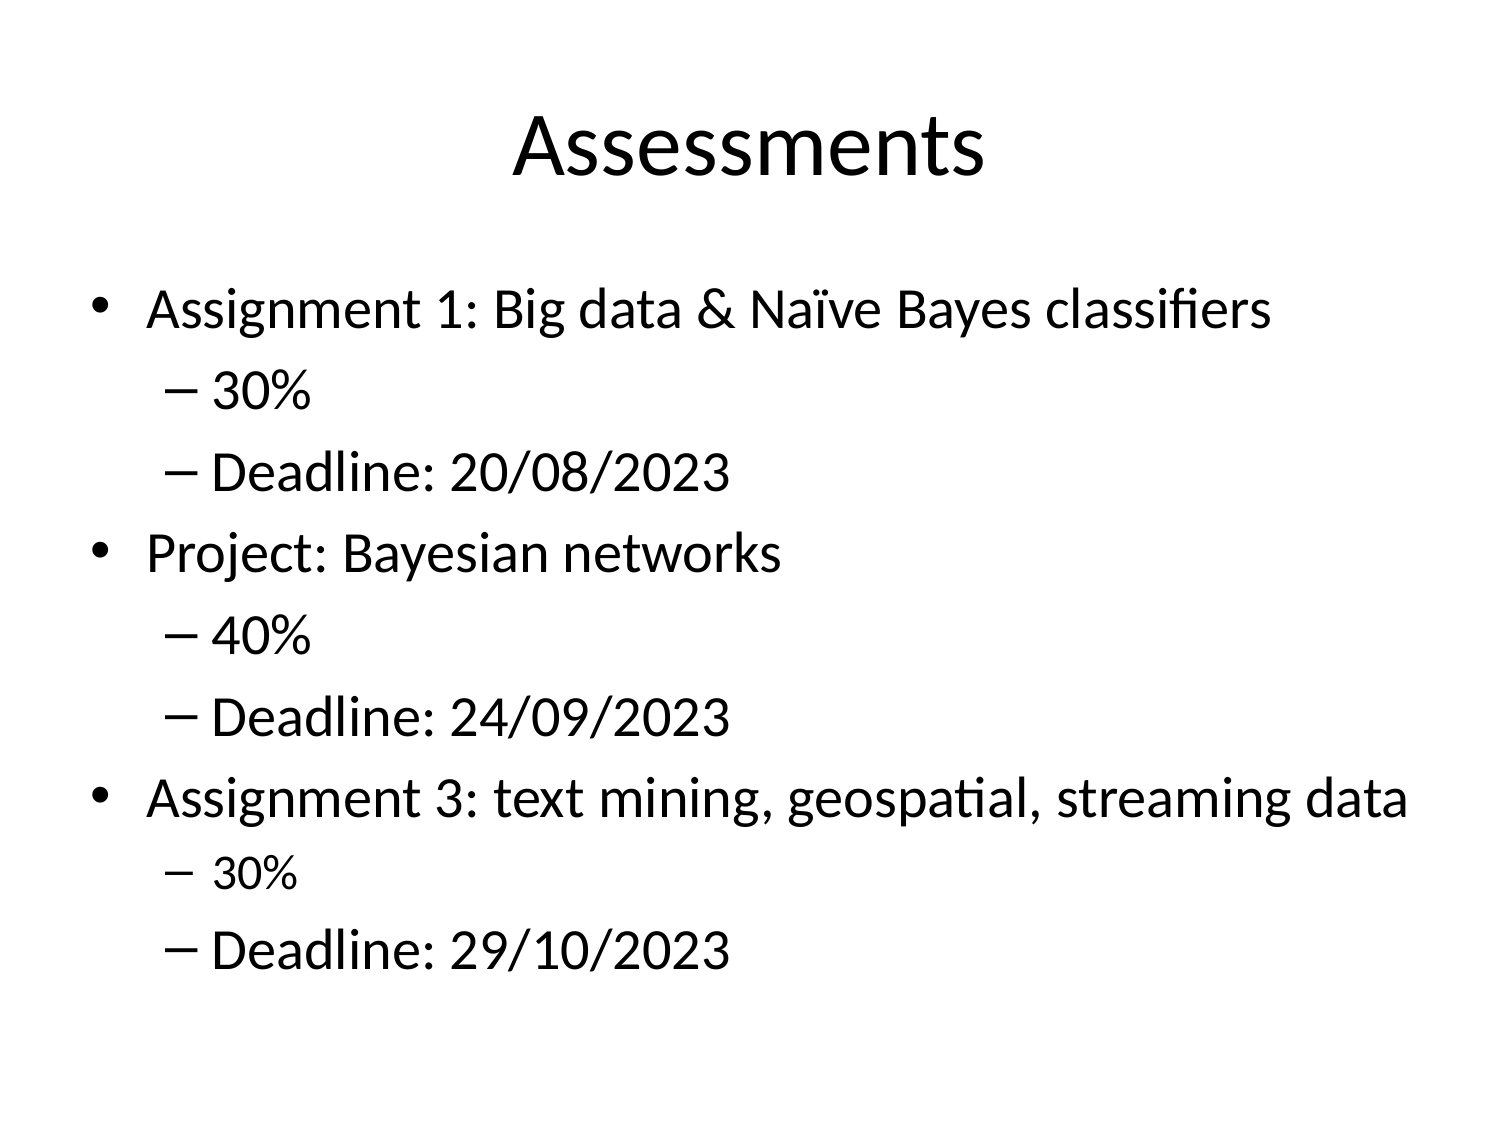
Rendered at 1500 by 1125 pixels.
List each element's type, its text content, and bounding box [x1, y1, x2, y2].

title Assessments [75, 45, 1425, 233]
list Assignment 1: Big data & Naïve Bayes classifiers 30% Deadline: 20/08/2023 Project: Bayesian networks 40% Deadline: 24/09/2023 Assignment 3: text mining, geospatial, streaming data 30% Deadline: 29/10/2023 [75, 262, 1488, 1005]
